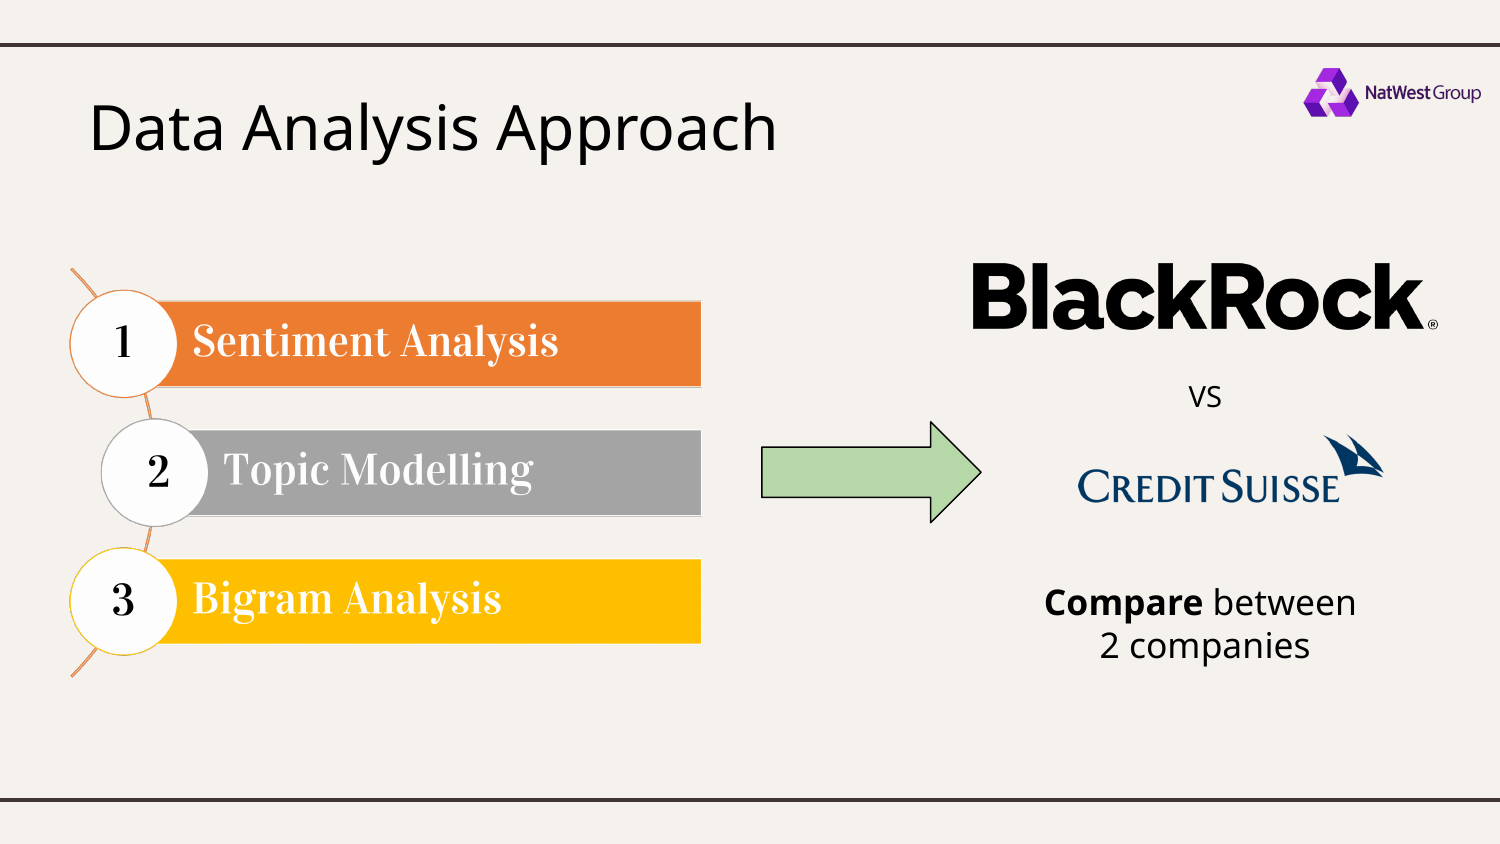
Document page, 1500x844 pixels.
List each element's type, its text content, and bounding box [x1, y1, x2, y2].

picture [972, 263, 1438, 330]
text_box VS [1102, 363, 1309, 427]
title Data Analysis Approach [73, 72, 1340, 167]
text_box Compare between 2 companies [1006, 565, 1404, 681]
picture [1301, 58, 1484, 126]
picture [64, 258, 707, 687]
picture [1039, 428, 1425, 541]
text_box [761, 421, 982, 523]
